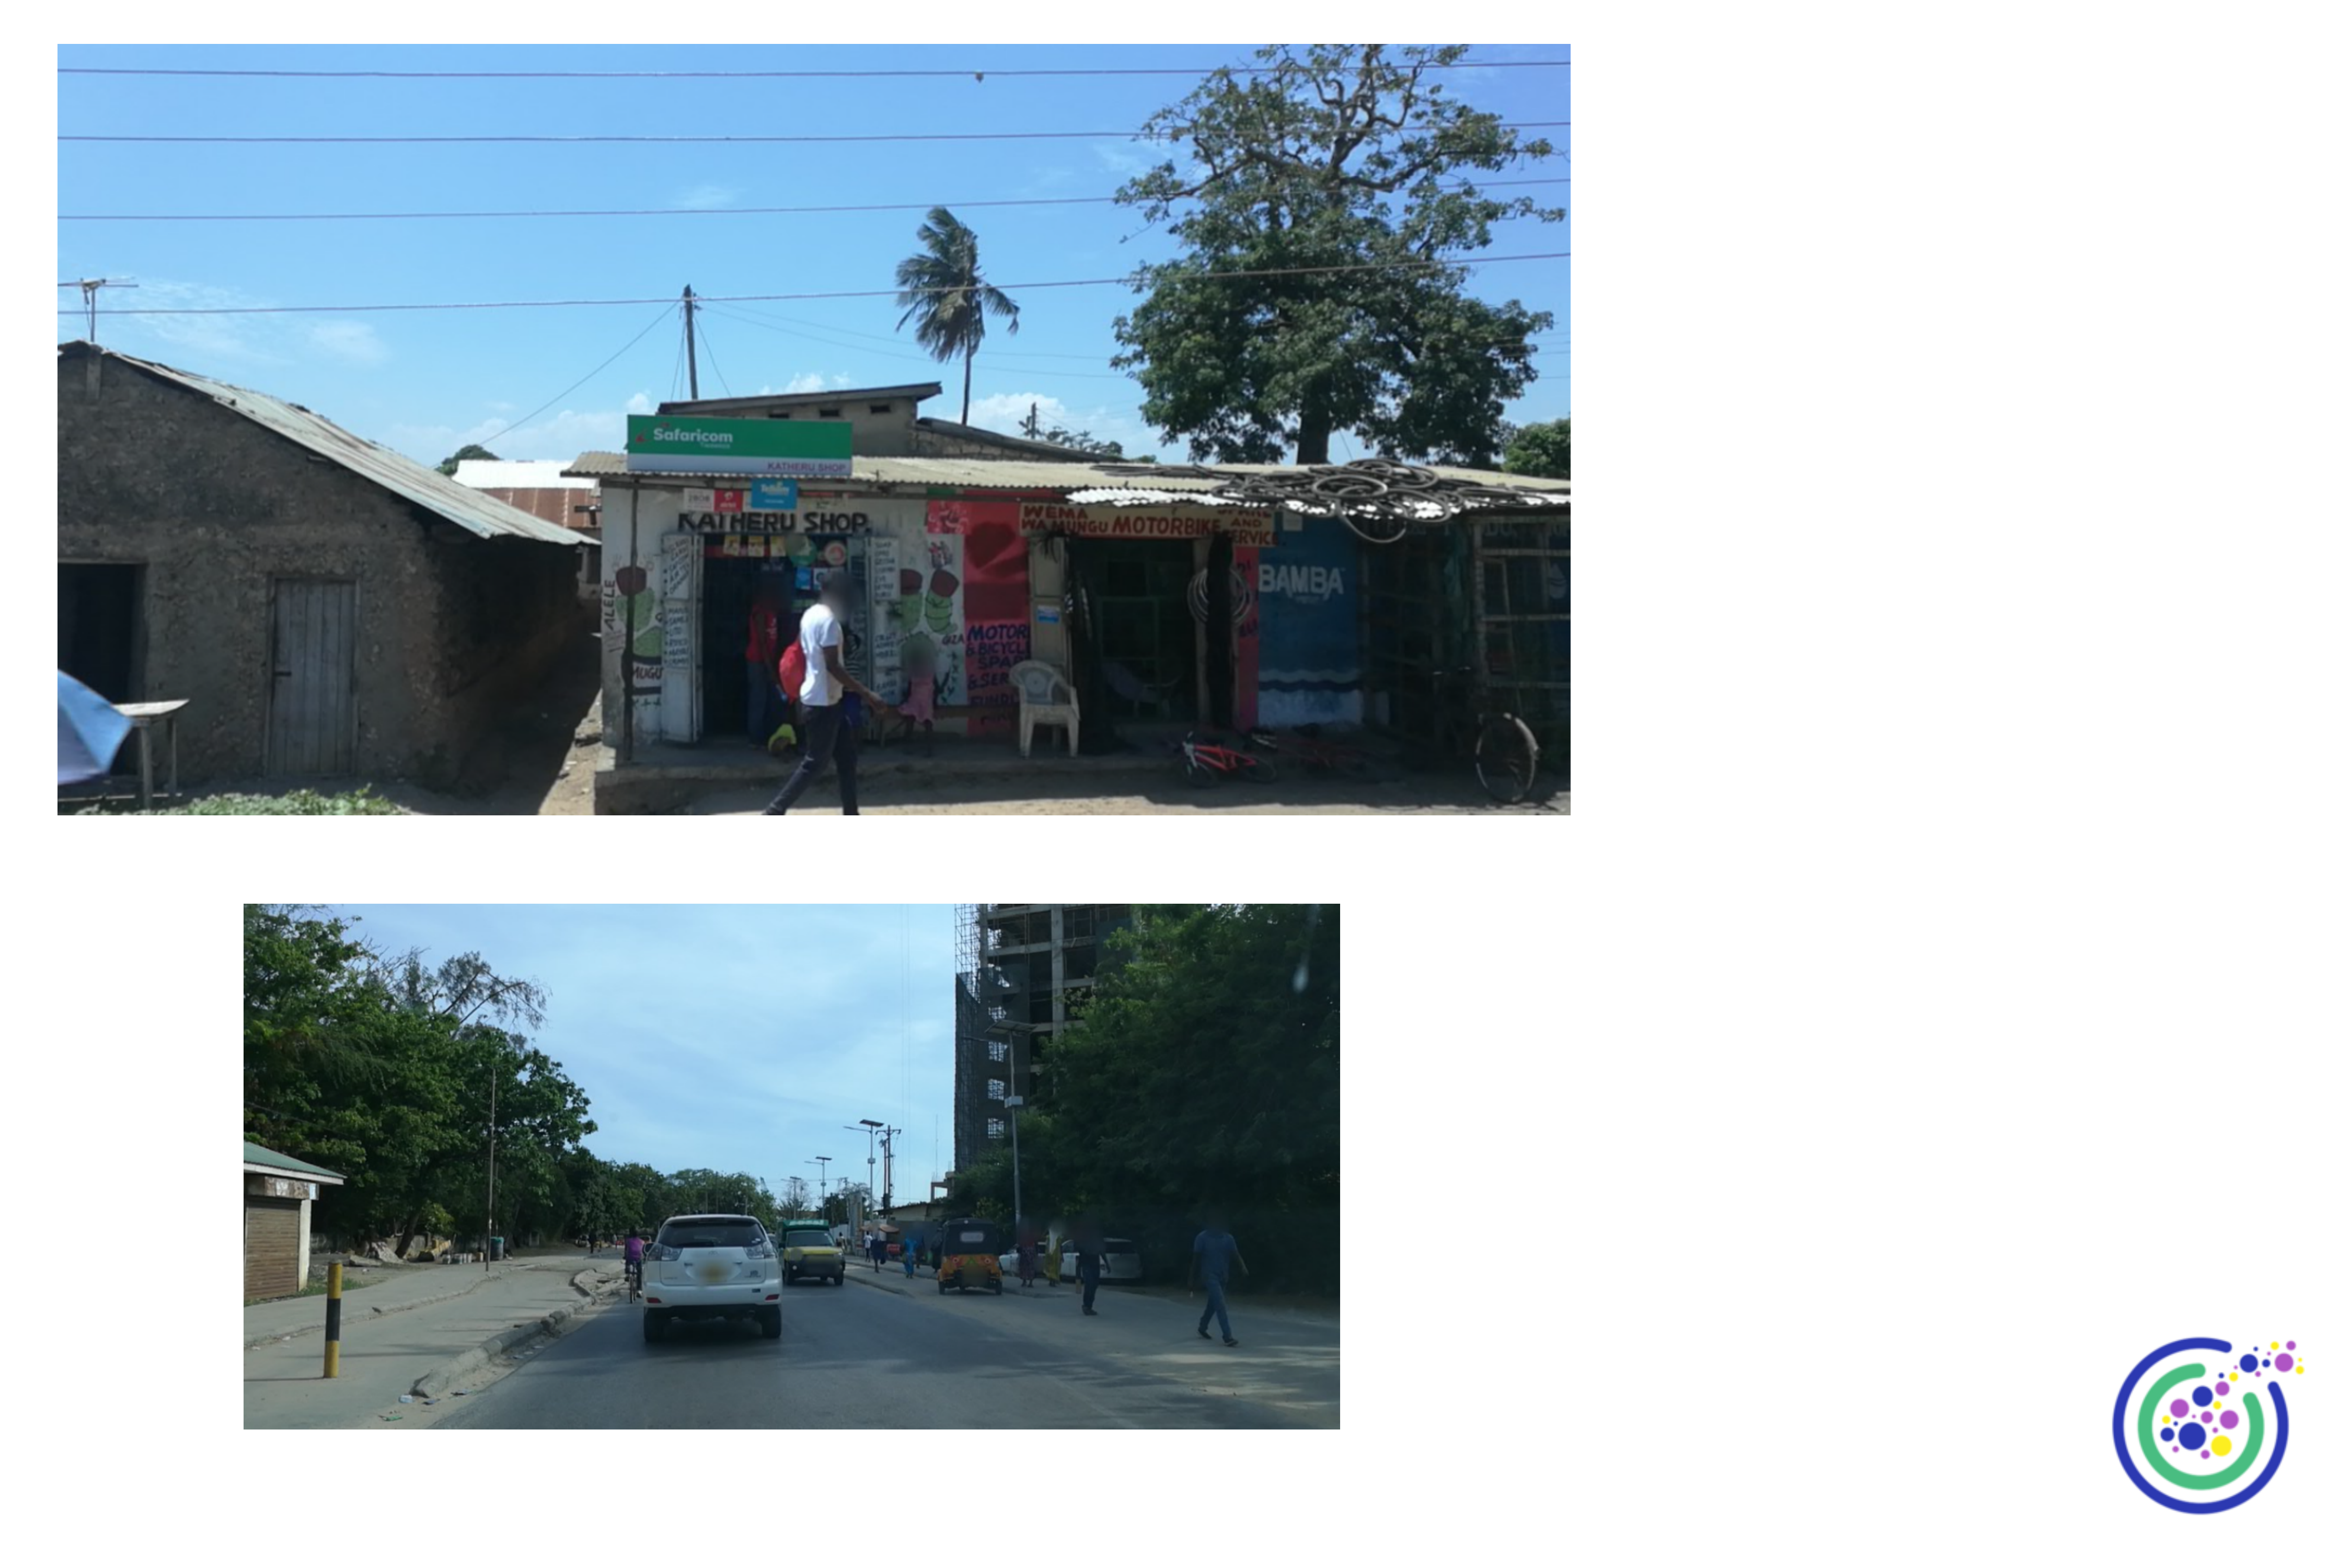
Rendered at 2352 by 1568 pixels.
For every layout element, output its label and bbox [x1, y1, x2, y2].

picture [57, 44, 1571, 815]
picture [2067, 1283, 2352, 1568]
picture [244, 904, 1340, 1429]
